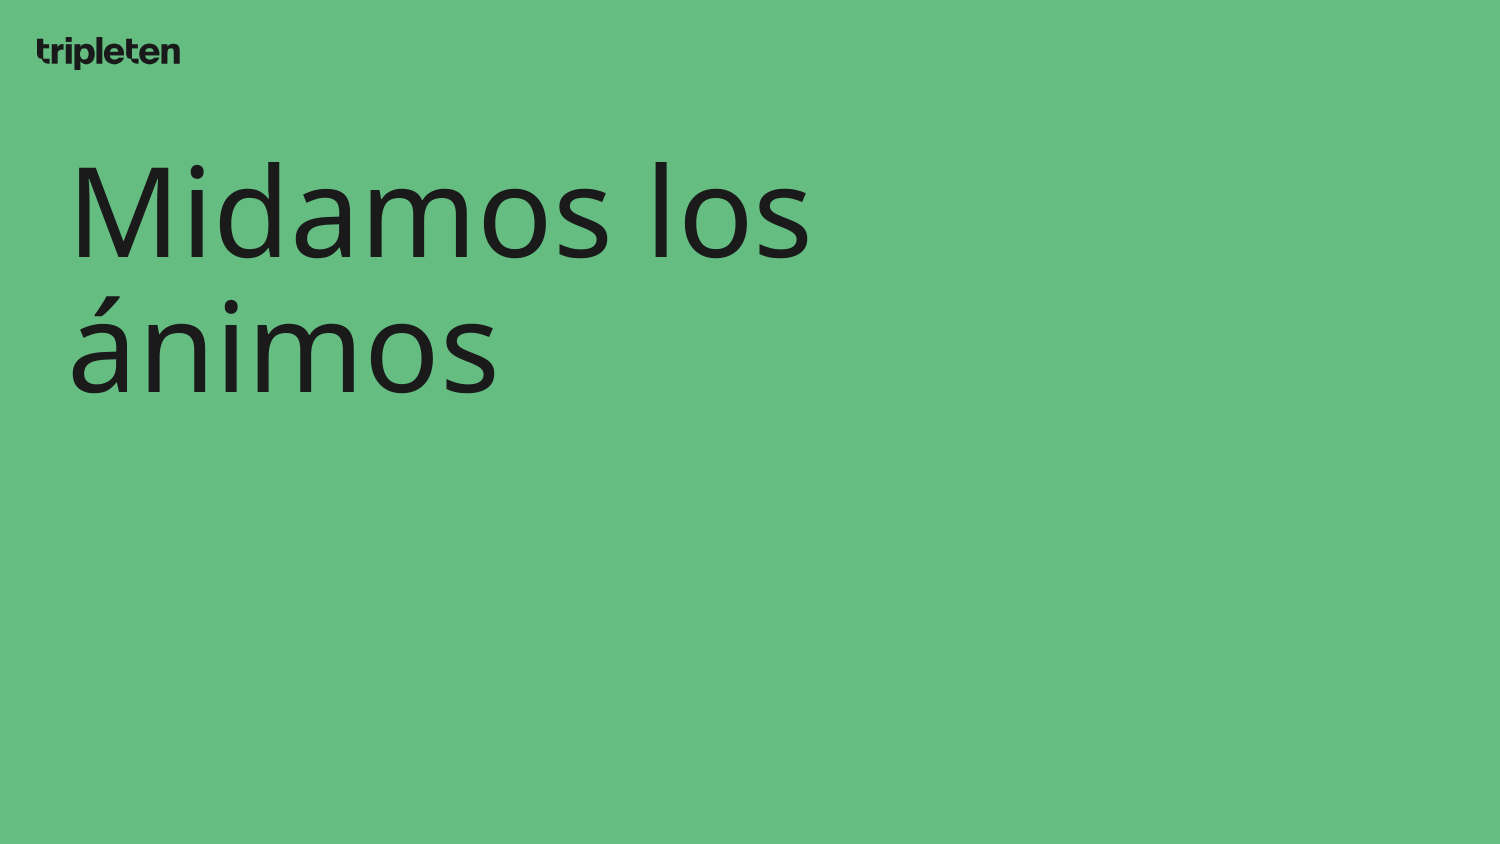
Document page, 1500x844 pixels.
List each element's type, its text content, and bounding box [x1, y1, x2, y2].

title Midamos los ánimos [52, 134, 1060, 435]
picture [37, 37, 180, 70]
